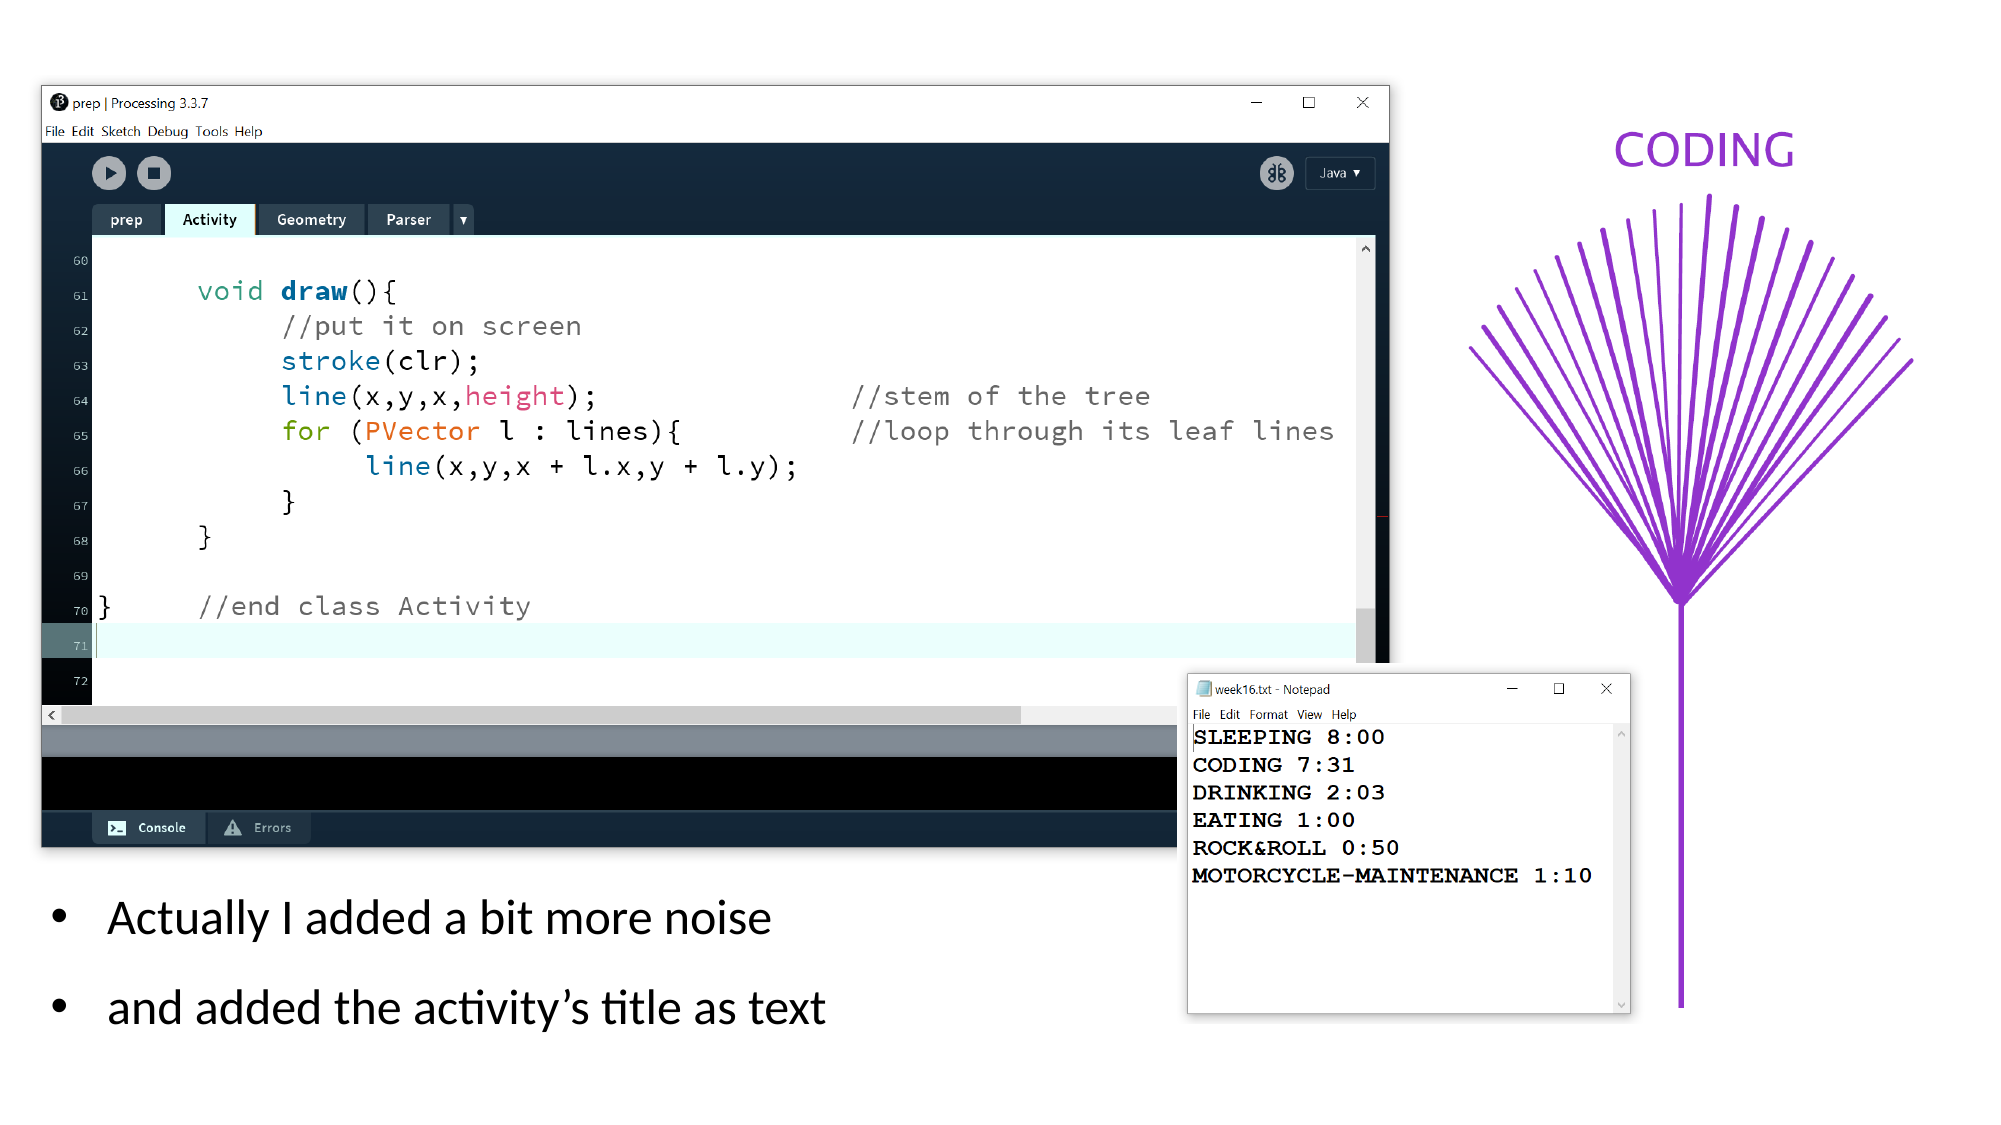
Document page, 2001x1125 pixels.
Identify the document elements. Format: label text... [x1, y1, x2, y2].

text_box Actually I added a bit more noise and added the activity’s title as text [35, 873, 1008, 1043]
picture [26, 75, 1973, 1024]
